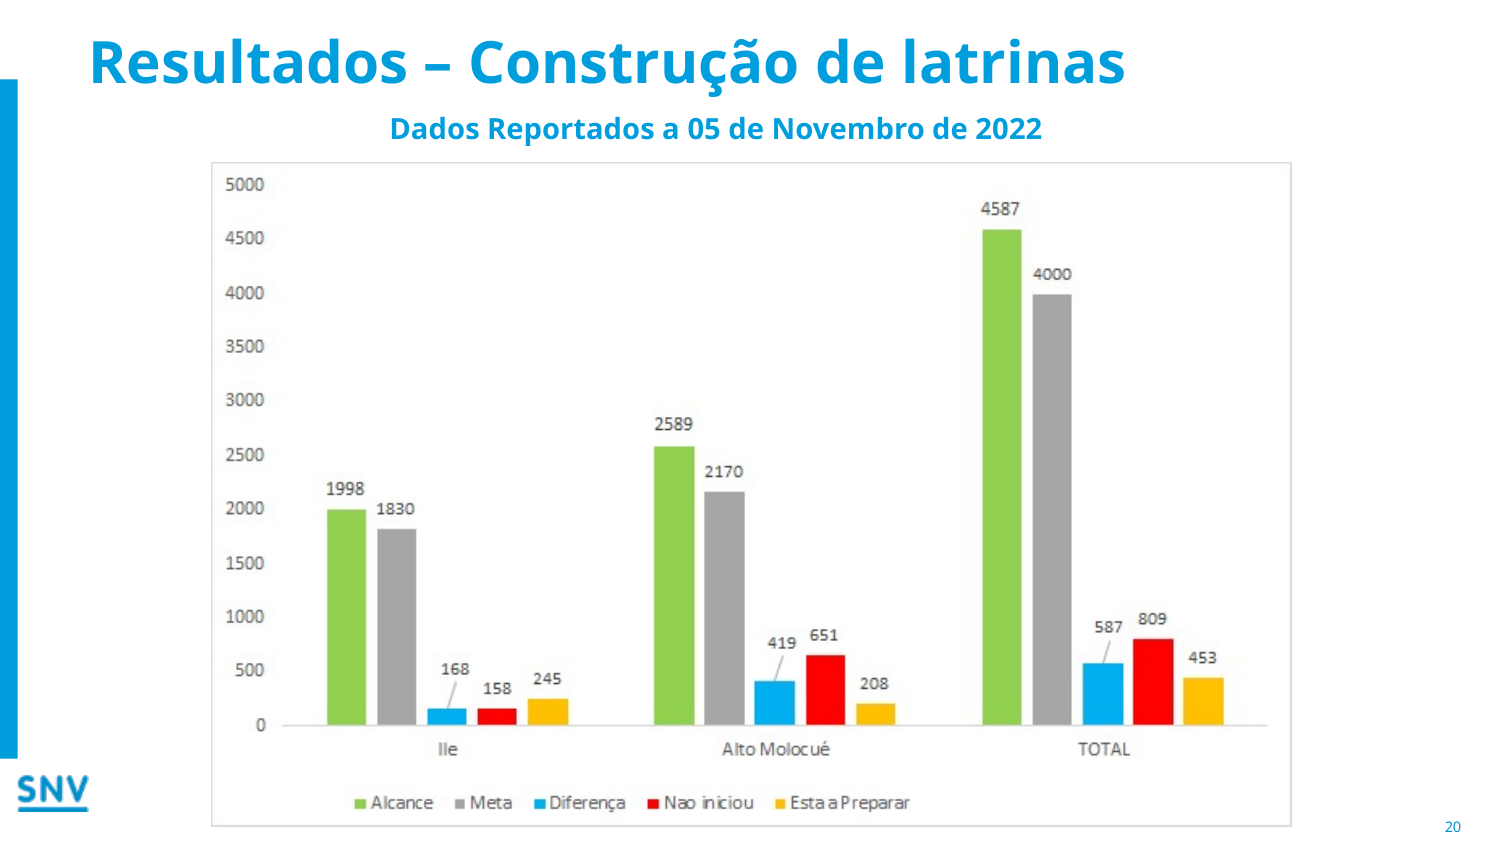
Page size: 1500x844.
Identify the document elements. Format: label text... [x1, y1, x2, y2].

picture [17, 774, 89, 812]
picture [211, 162, 1292, 827]
slide_number 20 [1430, 810, 1500, 844]
title Resultados – Construção de latrinas [88, 16, 1193, 95]
text_box Dados Reportados a 05 de Novembro de 2022 [374, 103, 1059, 153]
